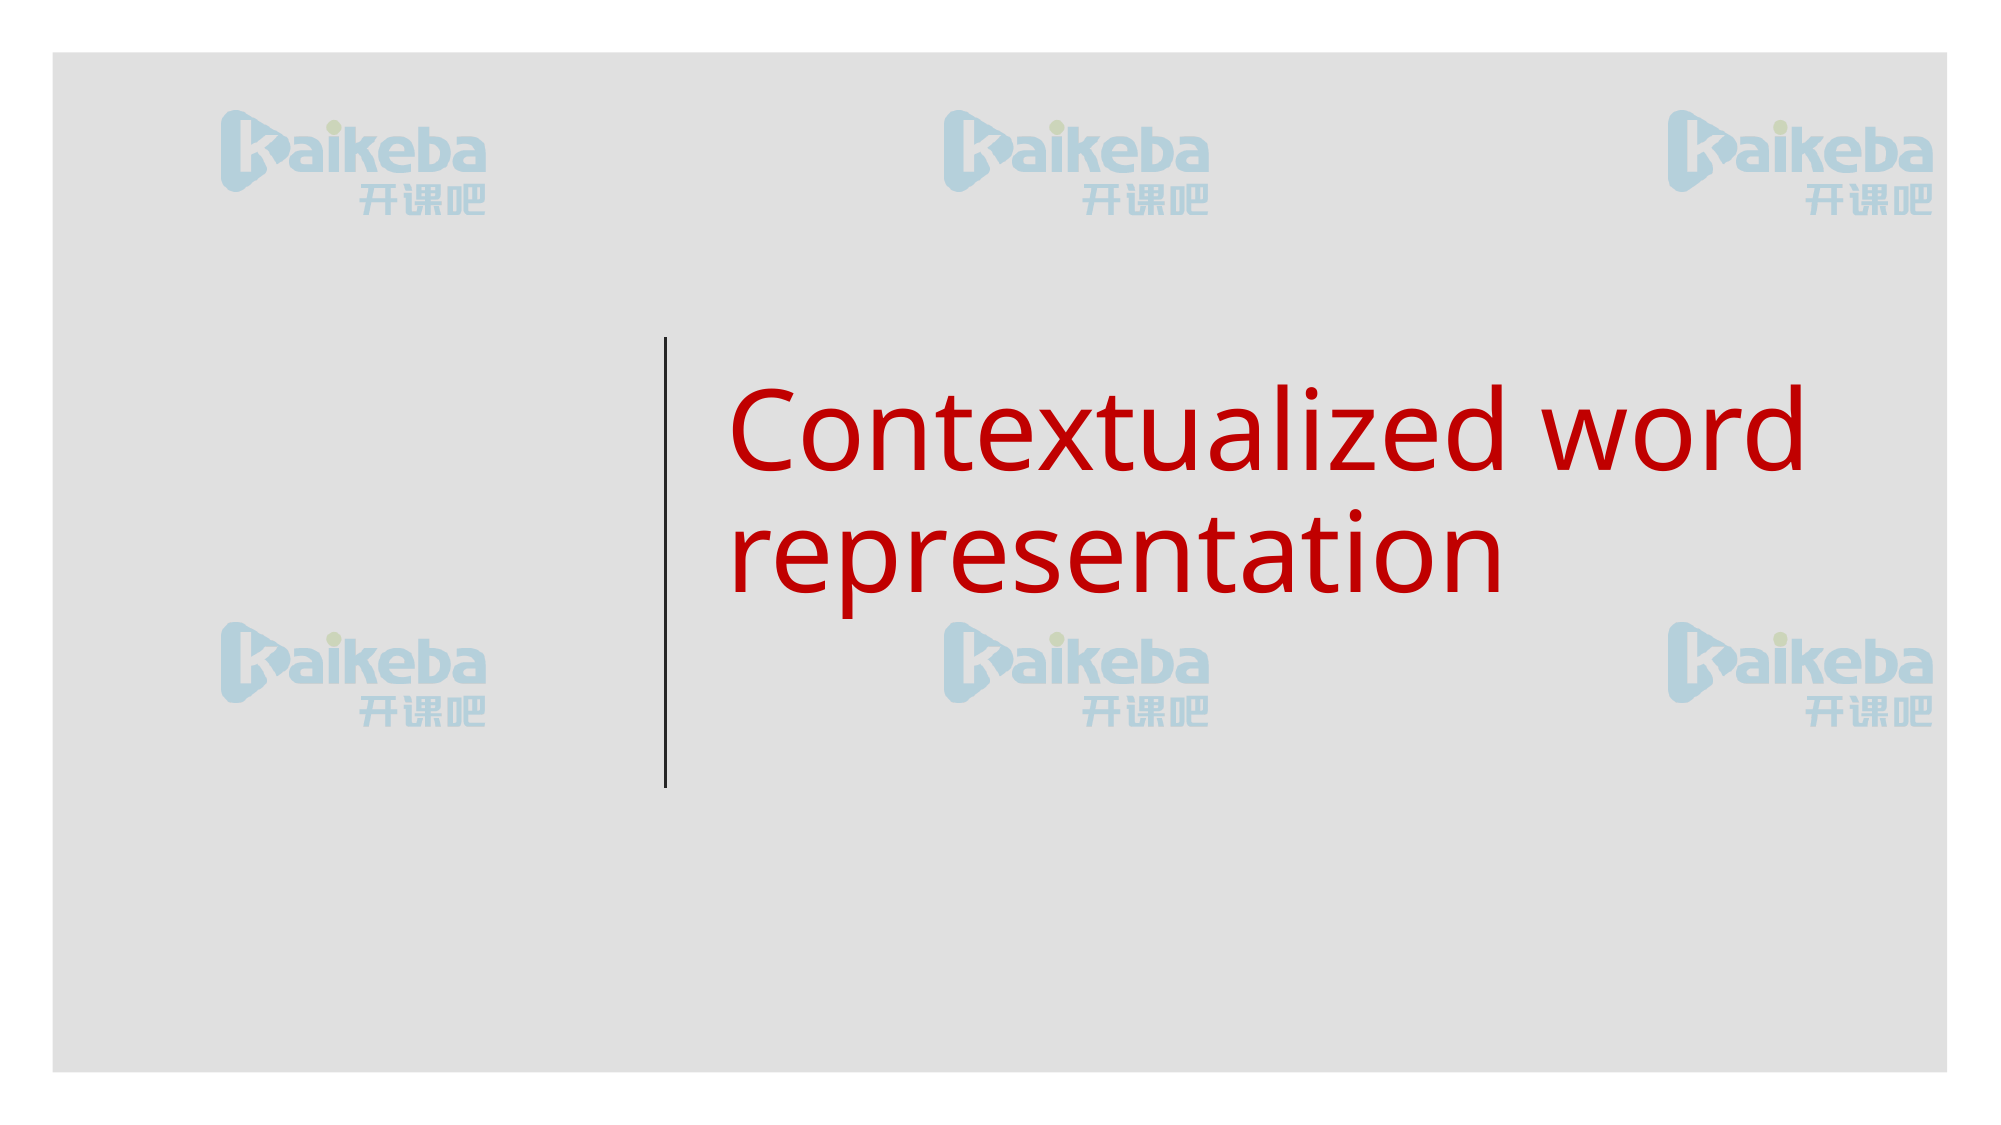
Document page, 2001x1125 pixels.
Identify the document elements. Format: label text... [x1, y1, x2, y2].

text_box [52, 52, 1948, 1073]
title Contextualized word representation [718, 157, 1917, 968]
